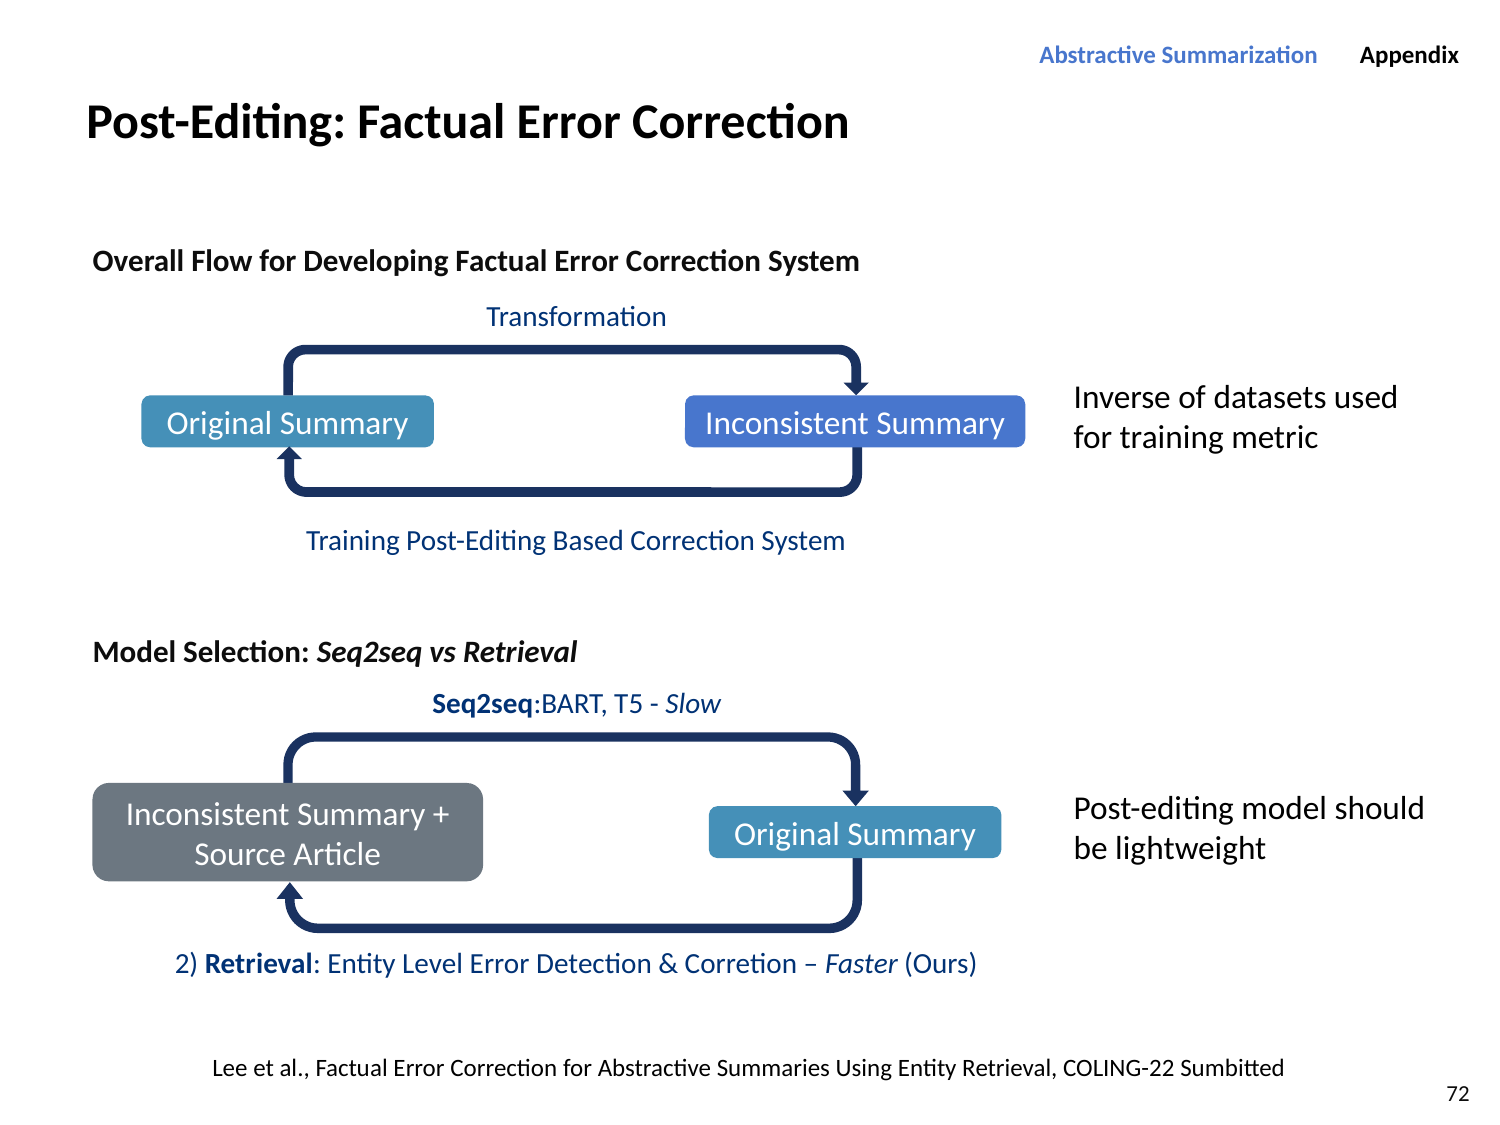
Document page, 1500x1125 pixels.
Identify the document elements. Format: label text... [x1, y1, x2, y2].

text_box [274, 445, 864, 499]
text_box Post-editing model should be lightweight [1058, 779, 1459, 874]
text_box Appendix [1345, 31, 1475, 77]
text_box Inverse of datasets used for training metric [1058, 367, 1459, 463]
text_box Inconsistent Summary [683, 393, 1028, 450]
text_box Original Summary [139, 393, 436, 450]
text_box 2) Retrieval: Entity Level Error Detection & Corretion – Faster (Ours) [159, 936, 993, 987]
text_box Abstractive Summarization [974, 31, 1334, 77]
text_box Lee et al., Factual Error Correction for Abstractive Summaries Using Entity Retrieval, COLING-22 Sumbitted [166, 1043, 1334, 1089]
text_box Transformation [401, 289, 752, 340]
text_box [281, 730, 871, 804]
text_box Post-Editing: Factual Error Correction [71, 81, 1419, 170]
text_box [274, 860, 864, 935]
text_box Training Post-Editing Based Correction System [278, 514, 874, 564]
text_box [281, 342, 871, 398]
text_box Model Selection: Seq2seq vs Retrieval [71, 616, 638, 676]
text_box Overall Flow for Developing Factual Error Correction System [71, 225, 1112, 286]
text_box Seq2seq:BART, T5 - Slow [401, 677, 752, 727]
text_box Original Summary [707, 804, 1004, 860]
text_box Inconsistent Summary + Source Article [90, 781, 485, 884]
